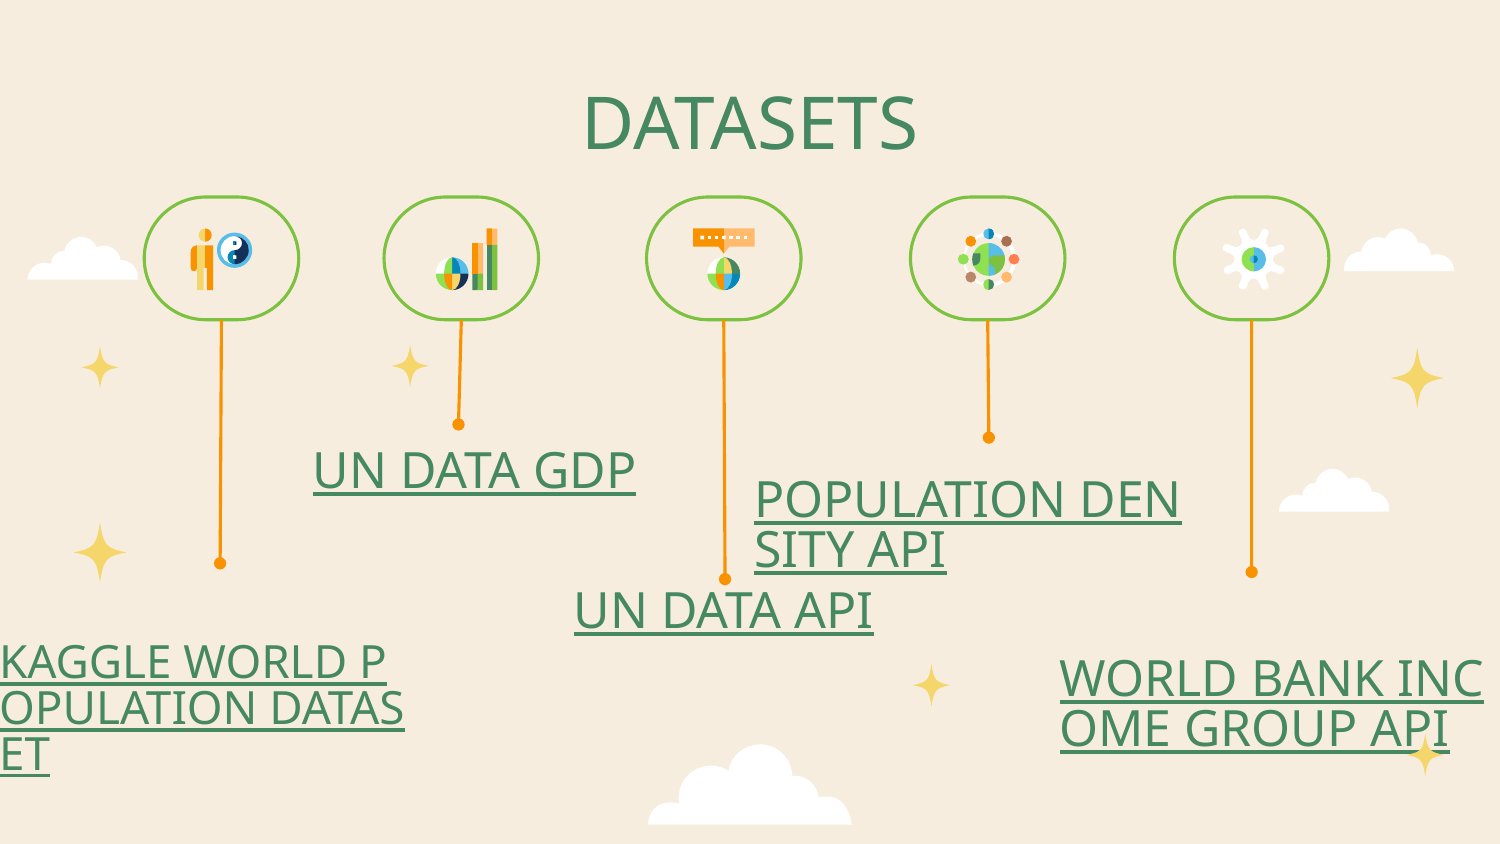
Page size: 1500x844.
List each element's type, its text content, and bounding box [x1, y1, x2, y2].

text_box [647, 744, 852, 825]
text_box [1174, 197, 1329, 320]
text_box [692, 228, 755, 291]
title DATASETS [118, 72, 1382, 167]
text_box [73, 521, 127, 583]
text_box [391, 344, 430, 388]
text_box [912, 663, 951, 707]
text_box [190, 228, 253, 291]
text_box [435, 228, 498, 291]
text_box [957, 228, 1026, 291]
text_box [1278, 468, 1390, 512]
text_box UN DATA API [519, 557, 928, 669]
text_box [384, 197, 539, 320]
text_box POPULATION DENSITY API [739, 445, 1215, 558]
text_box [144, 197, 299, 320]
text_box UN DATA GDP [270, 416, 679, 528]
text_box [1344, 228, 1455, 272]
text_box [27, 236, 138, 280]
text_box [1406, 733, 1445, 777]
text_box [1390, 347, 1445, 409]
text_box WORLD BANK INCOME GROUP API [1044, 657, 1500, 738]
text_box [81, 345, 119, 389]
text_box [1220, 228, 1287, 291]
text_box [458, 319, 462, 425]
text_box KAGGLE WORLD POPULATION DATASET [0, 638, 426, 751]
text_box [910, 197, 1065, 320]
text_box [646, 197, 802, 320]
